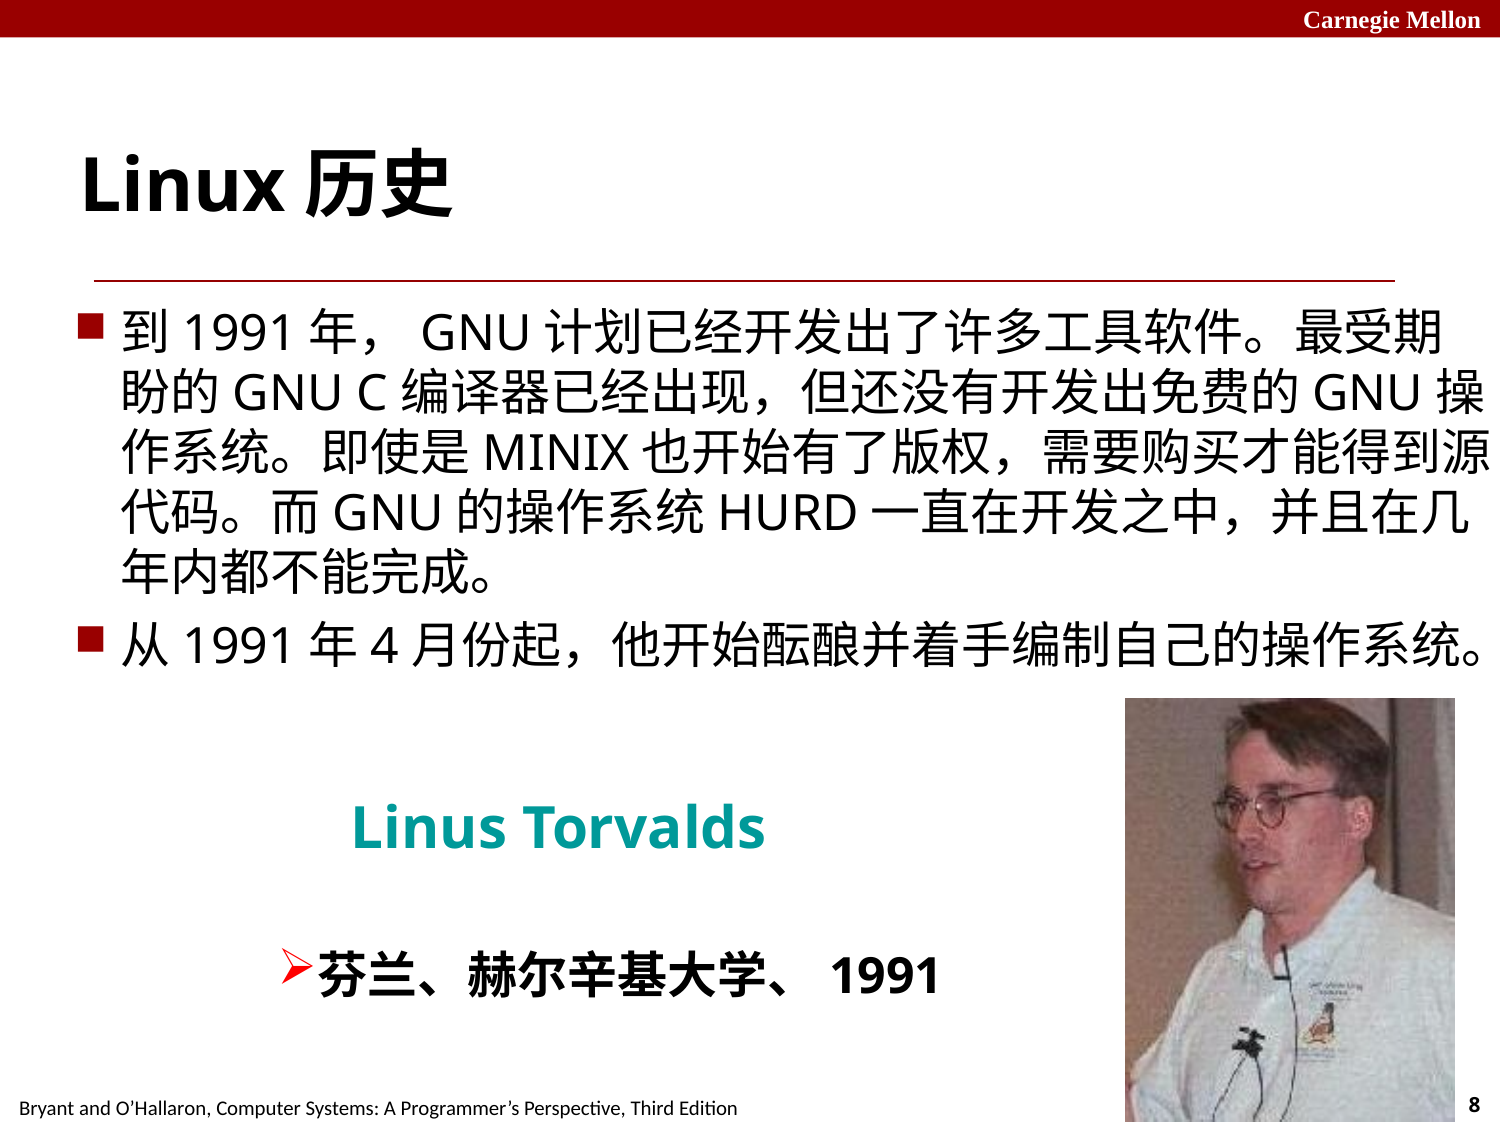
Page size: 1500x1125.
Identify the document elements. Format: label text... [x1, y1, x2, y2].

text_box 芬兰、赫尔辛基大学、1991 [187, 910, 1034, 1019]
list 到1991年，GNU计划已经开发出了许多工具软件。最受期盼的GNU C编译器已经出现，但还没有开发出免费的GNU操作系统。即使是MINIX也开始有了版权，需要购买才能得到源代码。而GNU的操作系统HURD一直在开发之中，并且在几年内都不能完成。 从1991年4月份起，他开始酝酿并着手编制自己的操作系统。 [72, 294, 1499, 802]
text_box Linus Torvalds [249, 782, 868, 868]
title Linux历史 [72, 91, 1449, 271]
picture [1124, 698, 1455, 1123]
